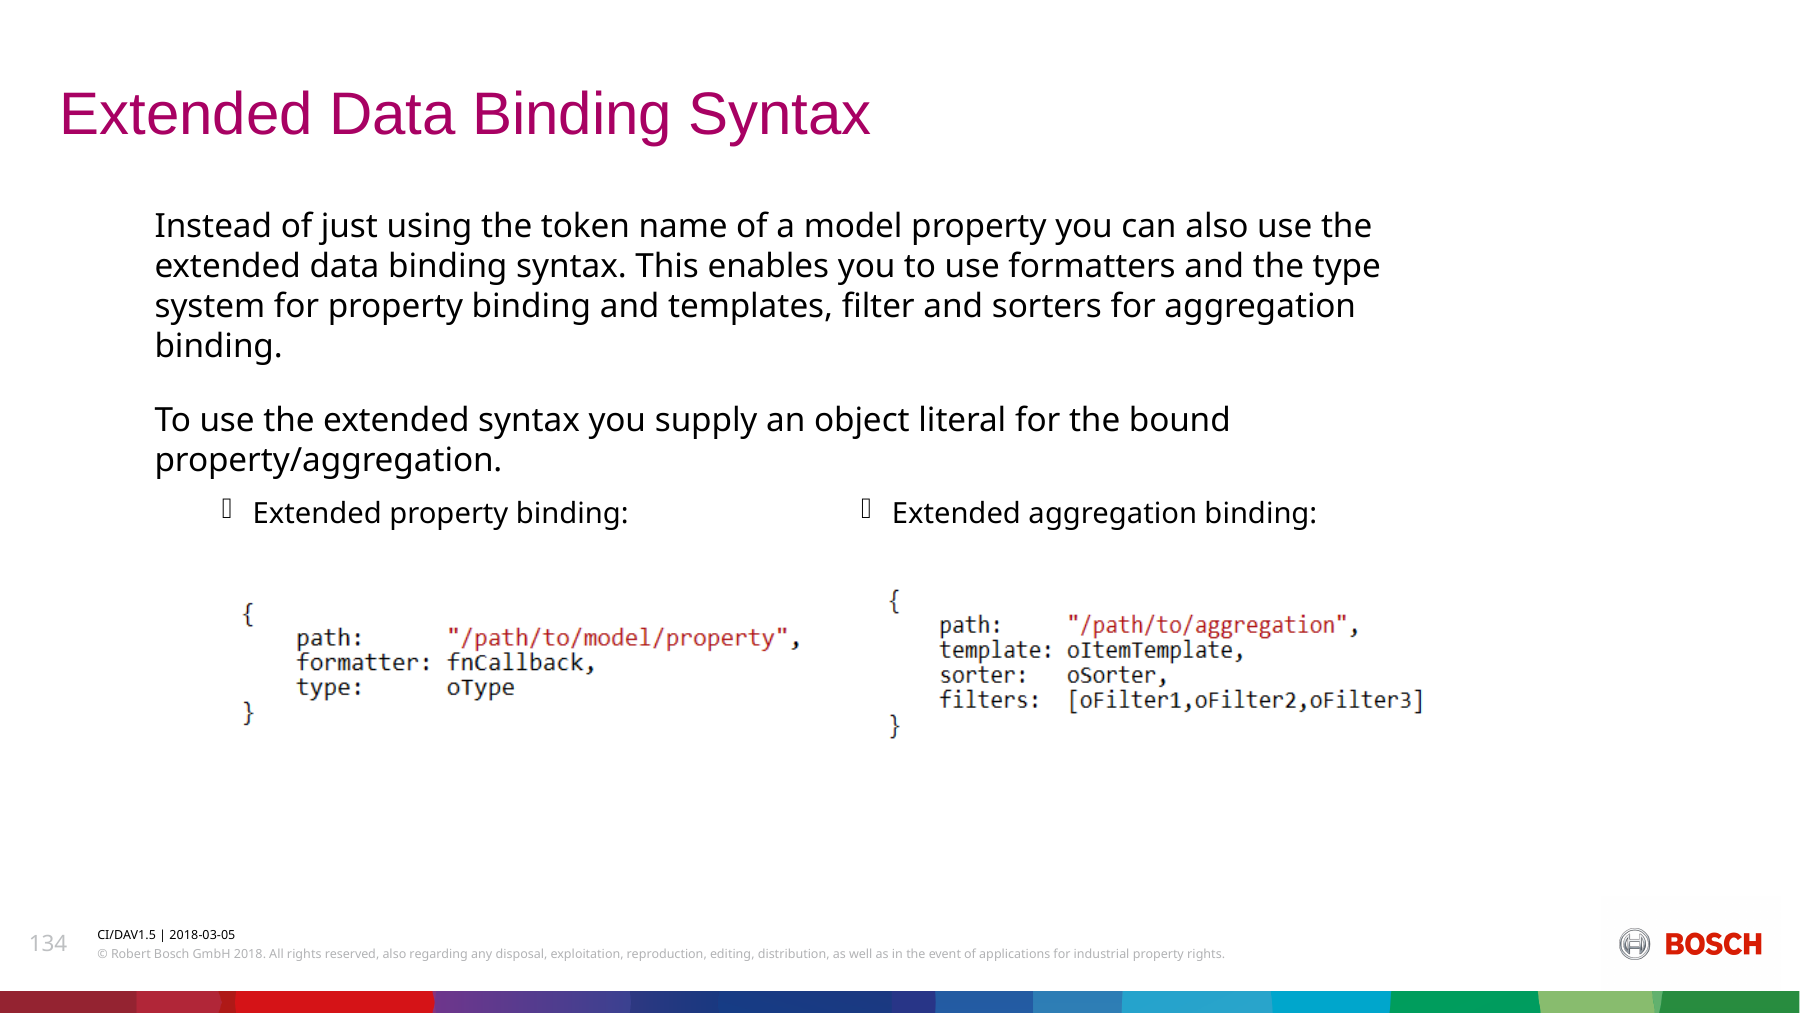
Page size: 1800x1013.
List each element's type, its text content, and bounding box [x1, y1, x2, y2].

list Extended aggregation binding: [860, 491, 1476, 836]
text_box Instead of just using the token name of a model property you can also use the extended data binding syntax. This enables you to use formatters and the type system for property binding and templates, filter and sorters for aggregation binding. To use the extended syntax you supply an object literal for the bound property/aggregation. [154, 204, 1409, 445]
picture [864, 558, 1476, 876]
picture [1390, 991, 1800, 1013]
title Extended Data Binding Syntax [59, 82, 1409, 147]
picture [0, 991, 1272, 1013]
list Extended property binding: [221, 491, 837, 836]
picture [221, 558, 833, 876]
